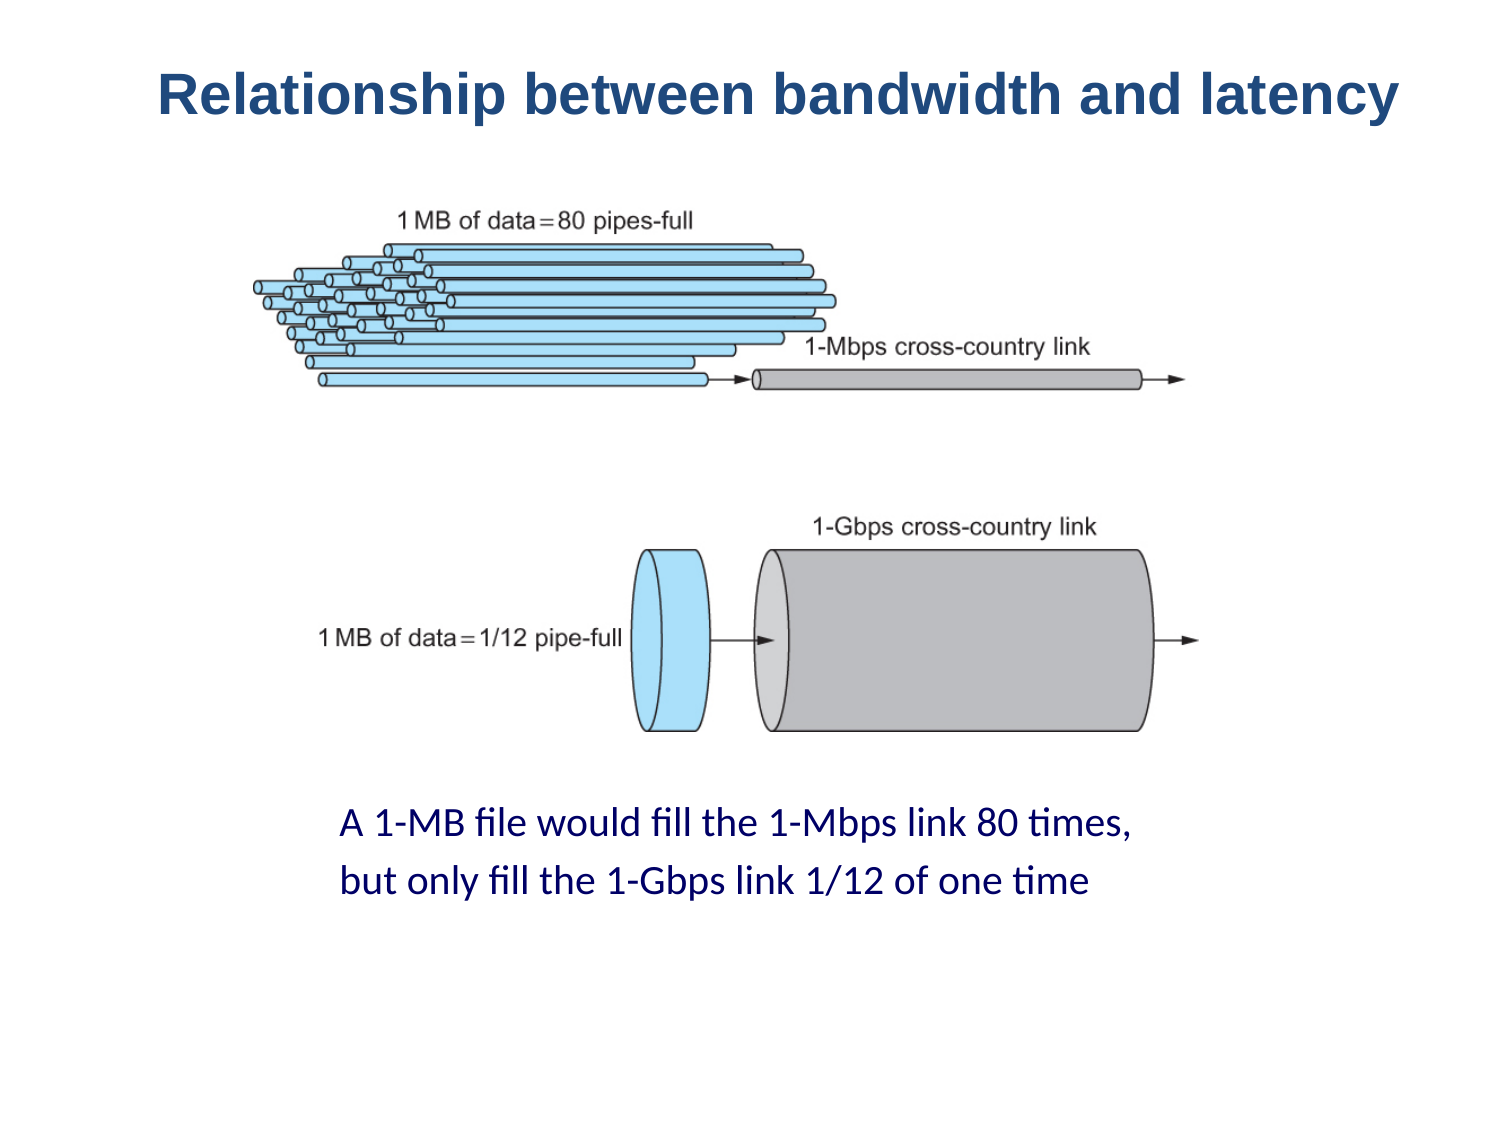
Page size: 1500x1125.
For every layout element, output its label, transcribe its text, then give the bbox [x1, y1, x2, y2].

picture [253, 207, 1199, 732]
text_box A 1-MB file would fill the 1-Mbps link 80 times, but only fill the 1-Gbps link 1/12 of one time [324, 786, 1223, 911]
title Relationship between bandwidth and latency [100, 48, 1459, 135]
